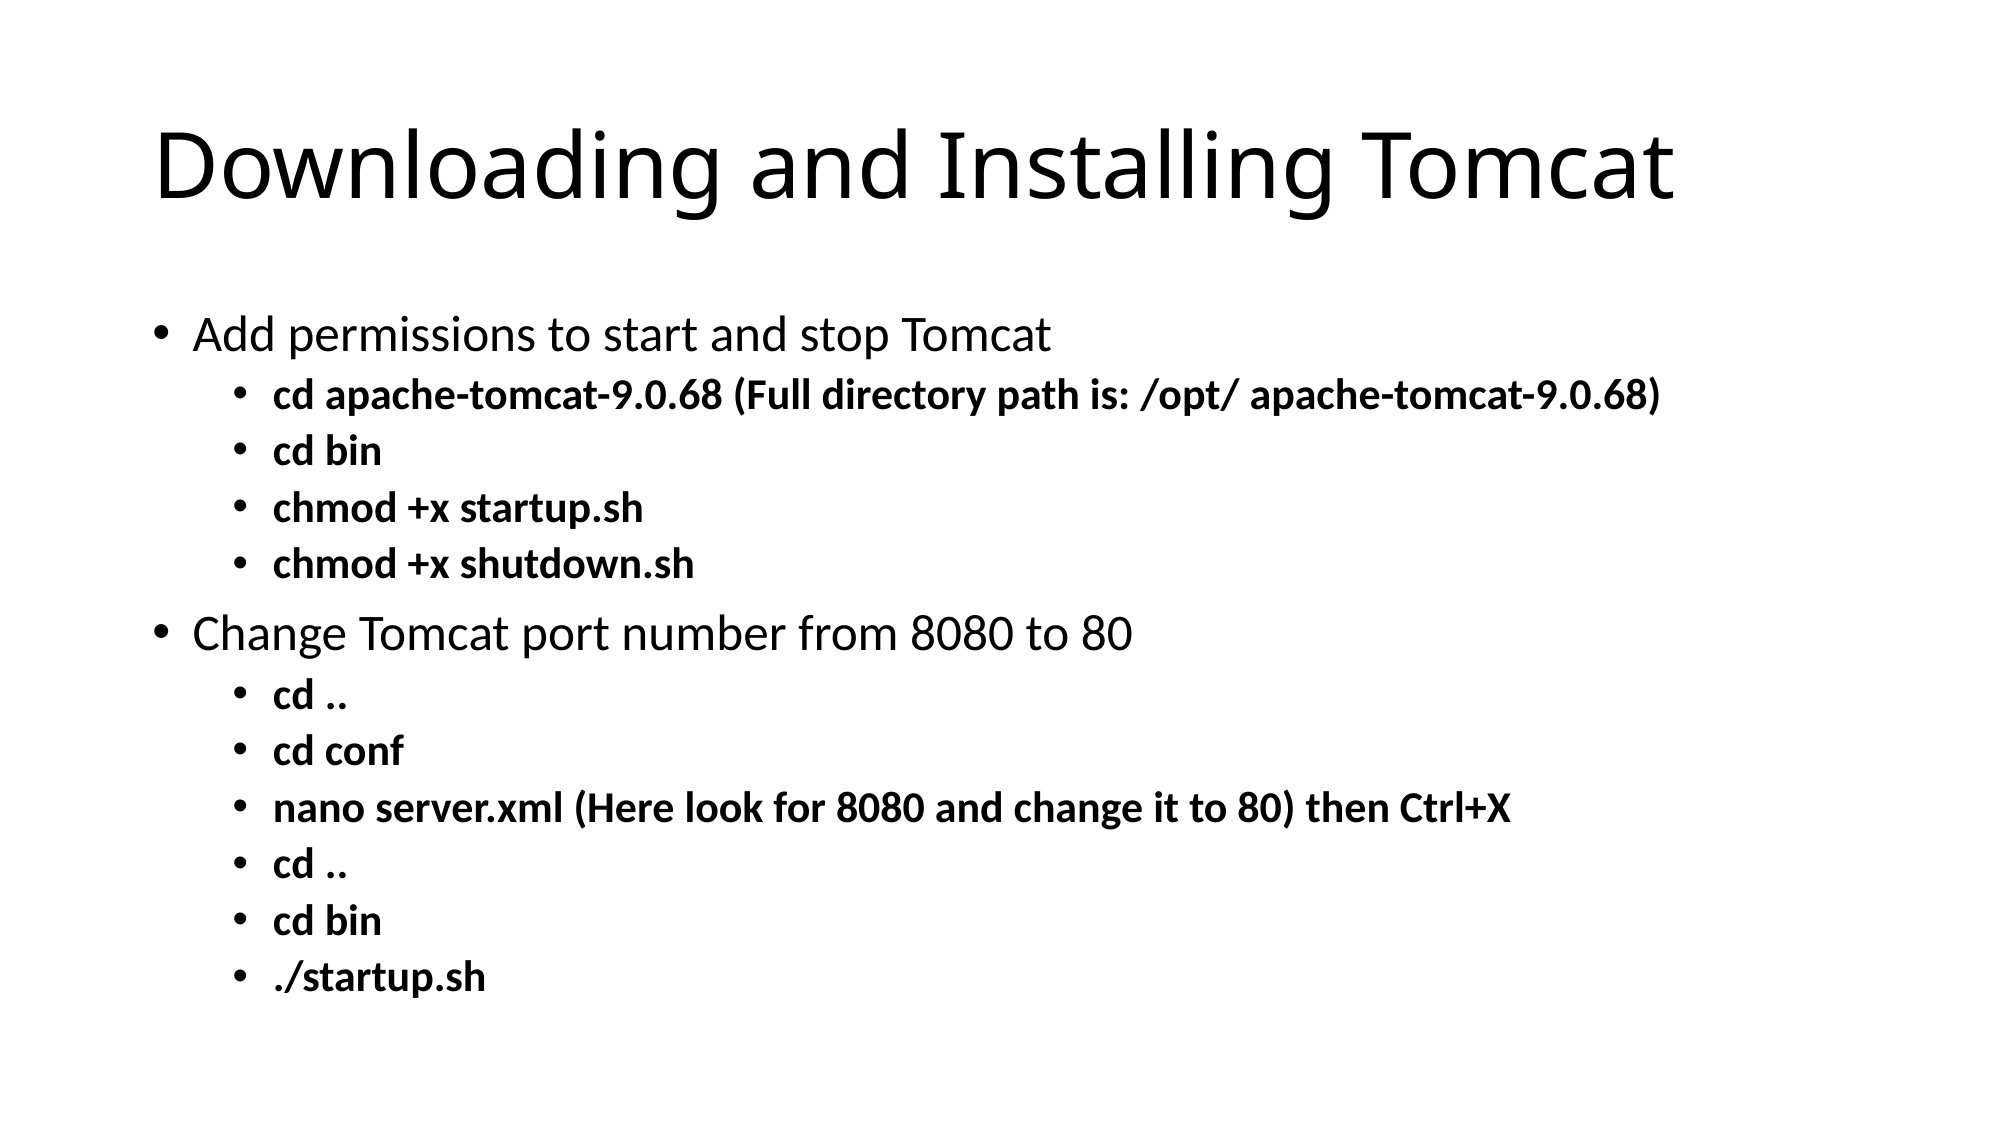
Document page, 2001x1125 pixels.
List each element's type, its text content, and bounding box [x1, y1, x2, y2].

list Add permissions to start and stop Tomcat cd apache-tomcat-9.0.68 (Full directory path is: /opt/ apache-tomcat-9.0.68) cd bin chmod +x startup.sh chmod +x shutdown.sh Change Tomcat port number from 8080 to 80 cd .. cd conf nano server.xml (Here look for 8080 and change it to 80) then Ctrl+X cd .. cd bin ./startup.sh [137, 299, 1863, 1014]
title Downloading and Installing Tomcat [137, 59, 1863, 278]
